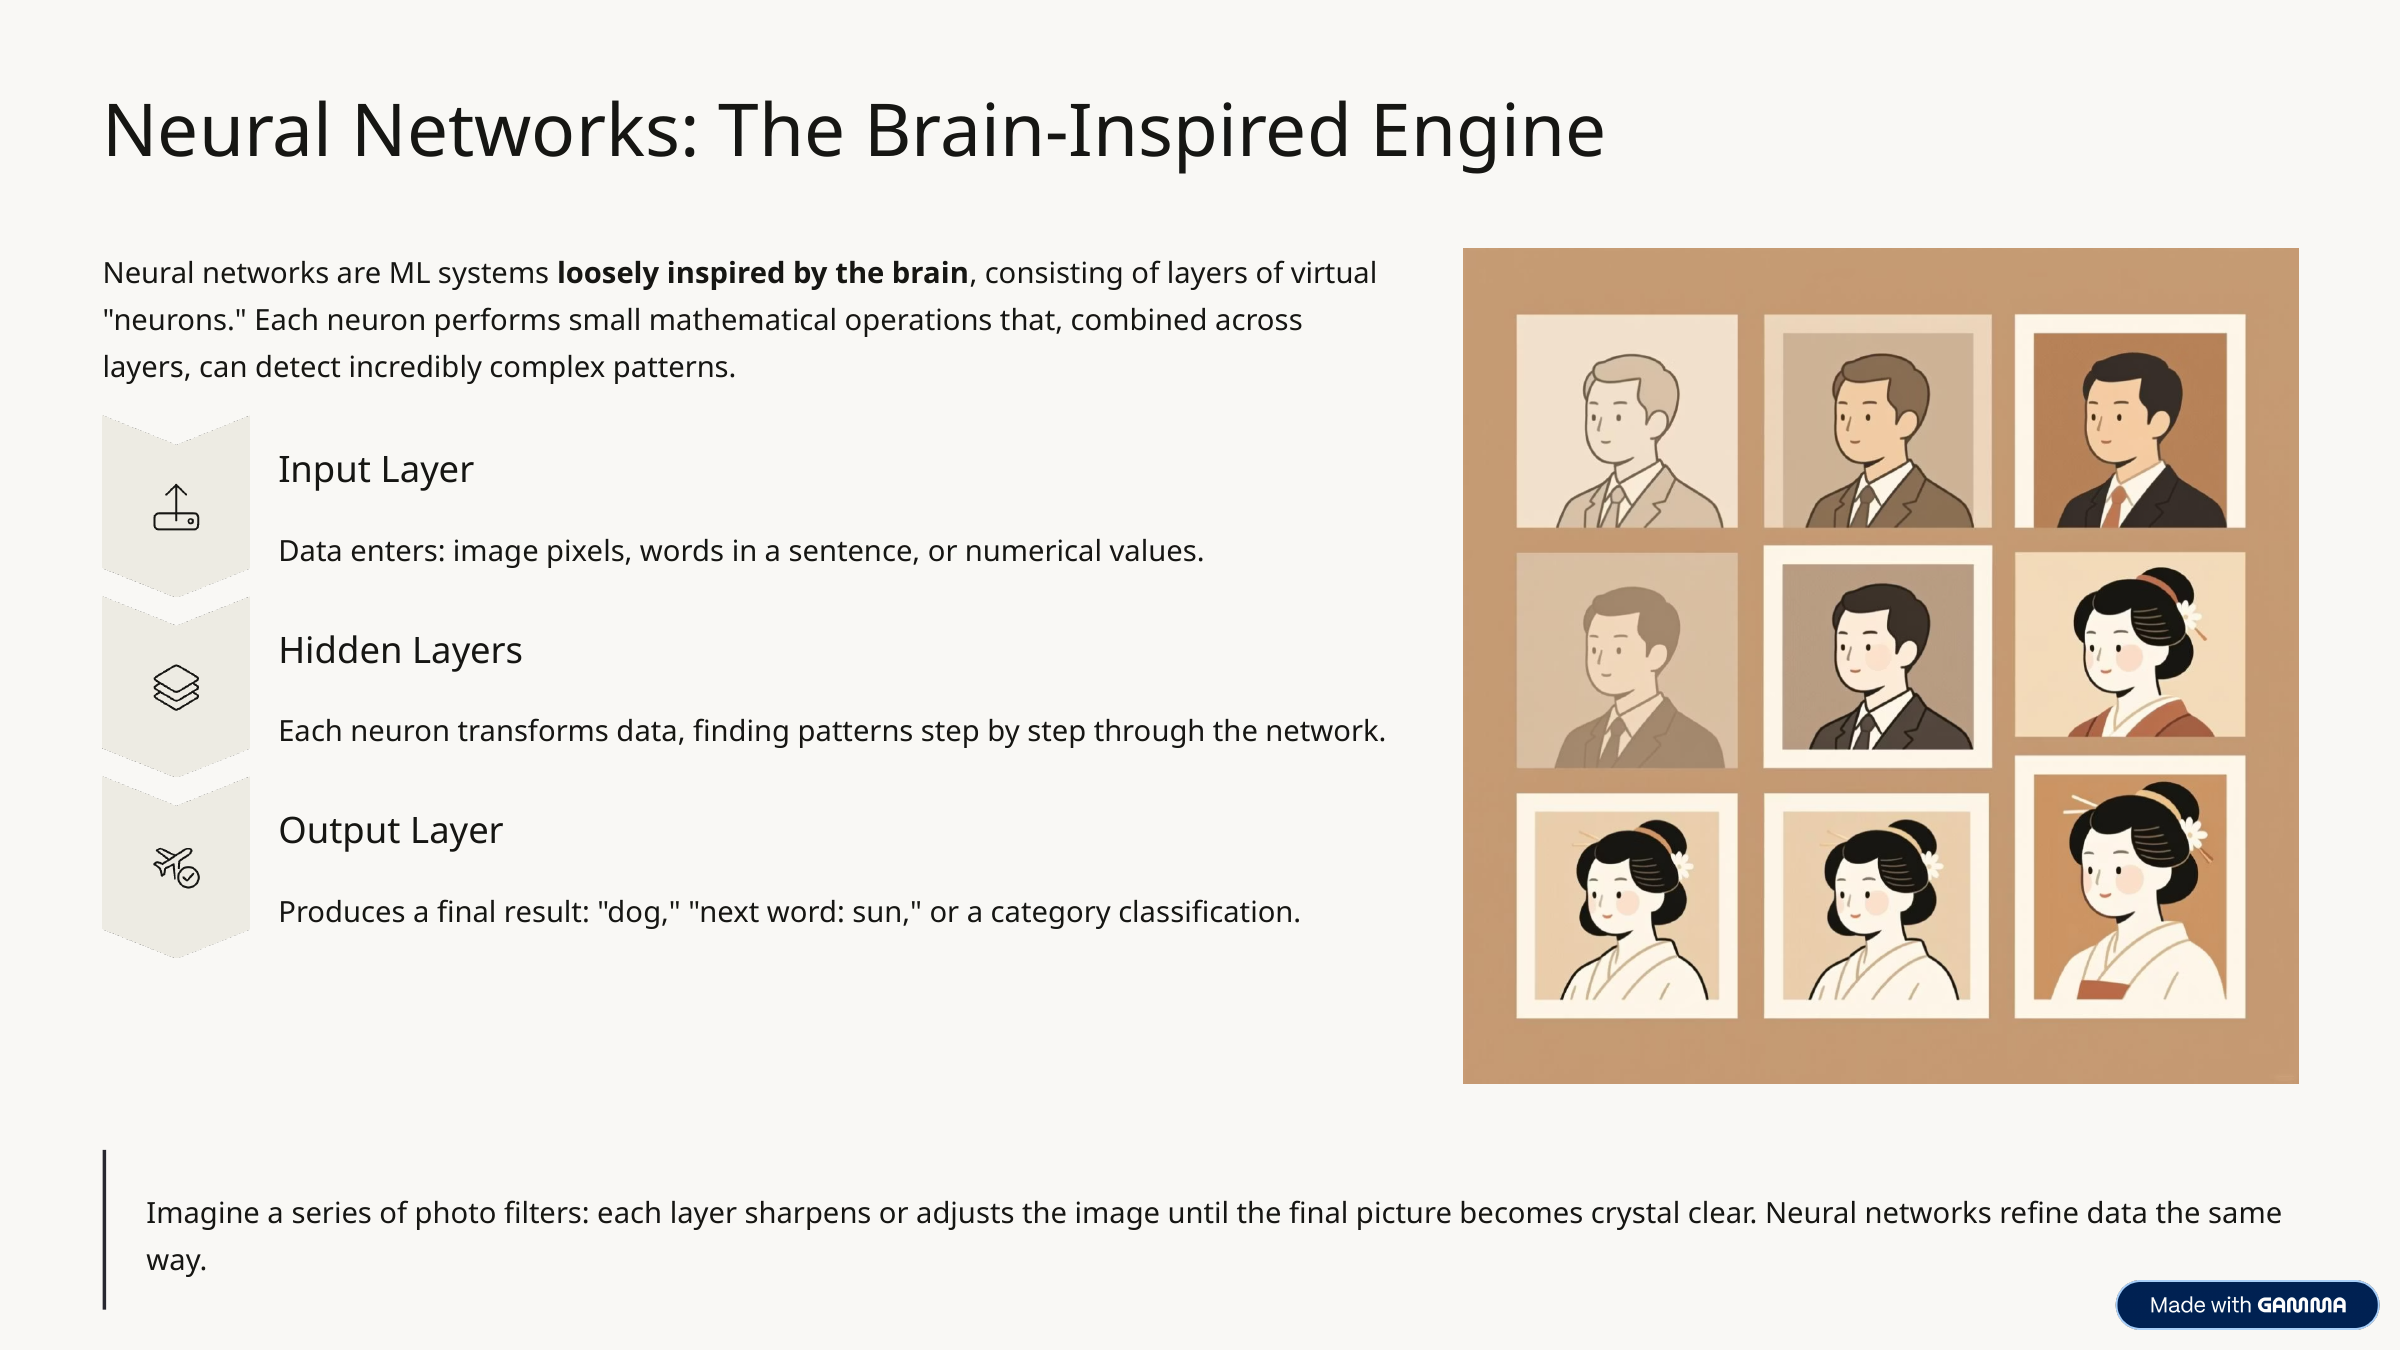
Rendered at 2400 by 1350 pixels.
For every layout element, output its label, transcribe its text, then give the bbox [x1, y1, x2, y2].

text_box Produces a final result: "dog," "next word: sun," or a category classification. [278, 881, 1391, 929]
picture [102, 415, 250, 958]
text_box Input Layer [278, 445, 645, 492]
text_box Each neuron transforms data, finding patterns step by step through the network. [278, 700, 1391, 748]
text_box [102, 1149, 107, 1310]
picture [2106, 1271, 2389, 1339]
text_box Data enters: image pixels, words in a sentence, or numerical values. [278, 520, 1391, 568]
picture [1463, 248, 2299, 1084]
text_box Hidden Layers [278, 625, 645, 672]
text_box Output Layer [278, 806, 645, 853]
text_box Imagine a series of photo filters: each layer sharpens or adjusts the image until the final picture becomes crystal clear. Neural networks refine data the same way. [146, 1182, 2298, 1277]
text_box Neural networks are ML systems loosely inspired by the brain, consisting of layers of virtual "neurons." Each neuron performs small mathematical operations that, combined across layers, can detect incredibly complex patterns. [102, 242, 1391, 383]
text_box Neural Networks: The Brain-Inspired Engine [102, 80, 1594, 172]
